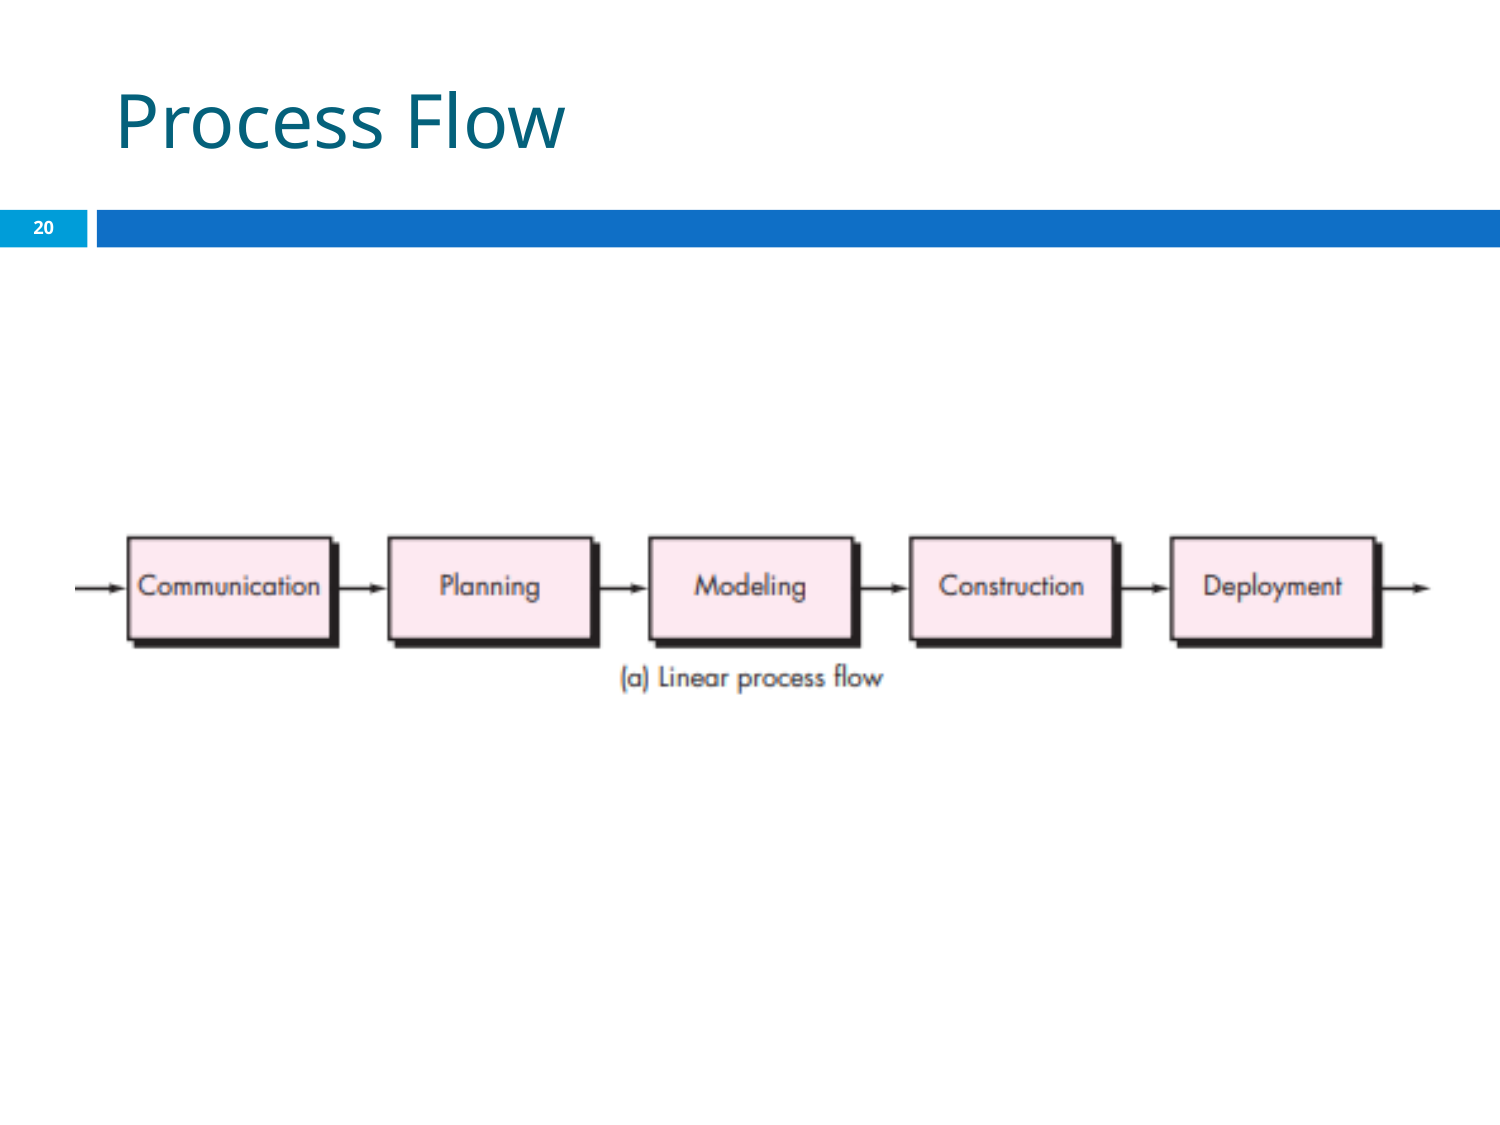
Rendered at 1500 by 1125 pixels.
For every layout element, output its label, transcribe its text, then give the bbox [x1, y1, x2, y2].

title Process Flow [99, 37, 1438, 200]
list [74, 524, 1469, 705]
slide_number ‹#› [0, 208, 88, 249]
